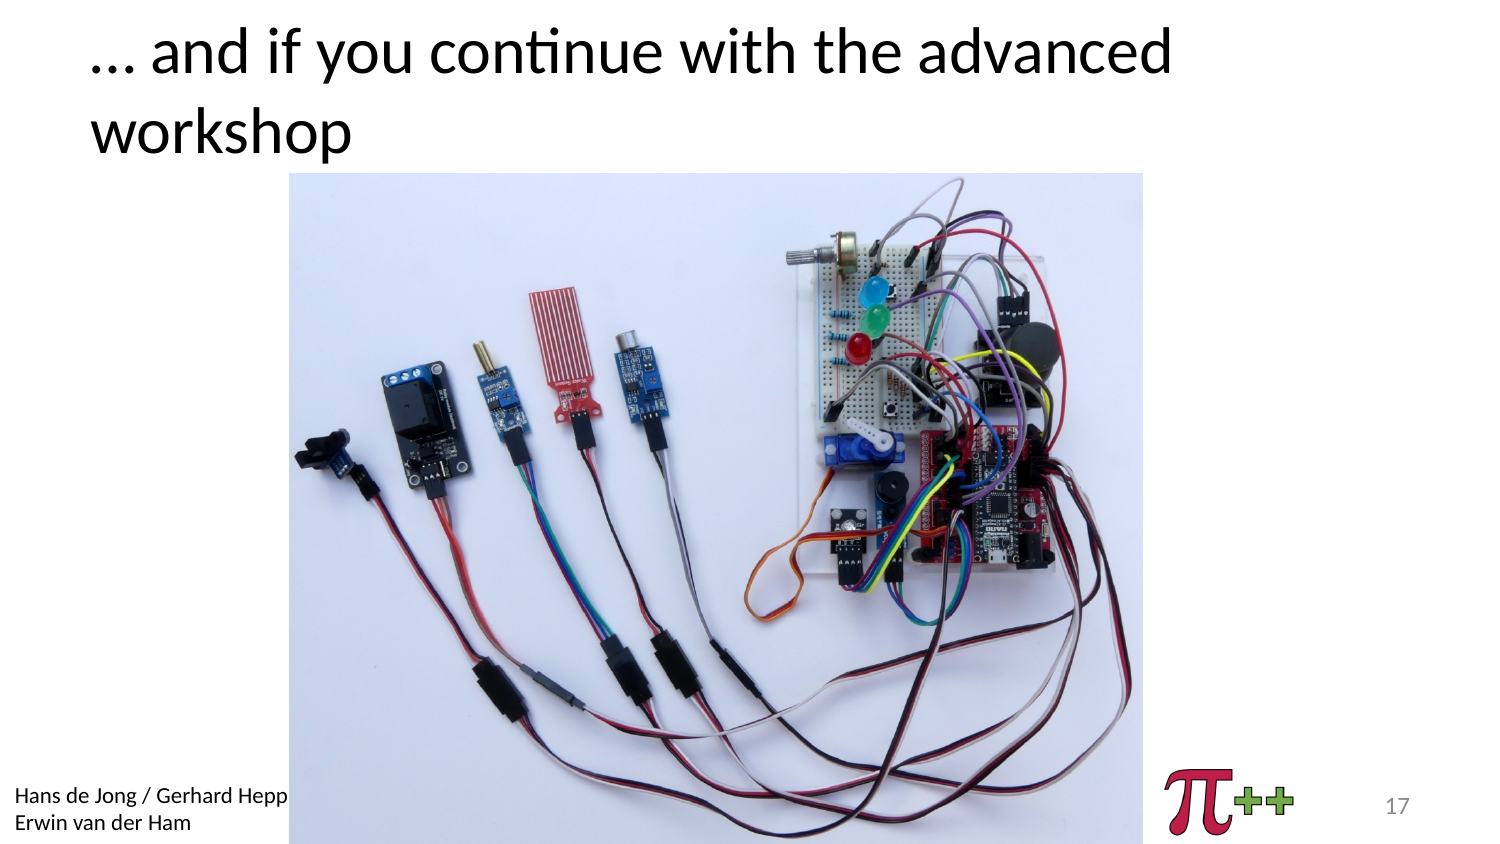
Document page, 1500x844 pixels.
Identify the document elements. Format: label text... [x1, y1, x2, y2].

picture [1163, 768, 1294, 836]
title … and if you continue with the advanced workshop [75, 0, 1425, 175]
picture [288, 173, 1143, 844]
slide_number 17 [1340, 782, 1425, 827]
